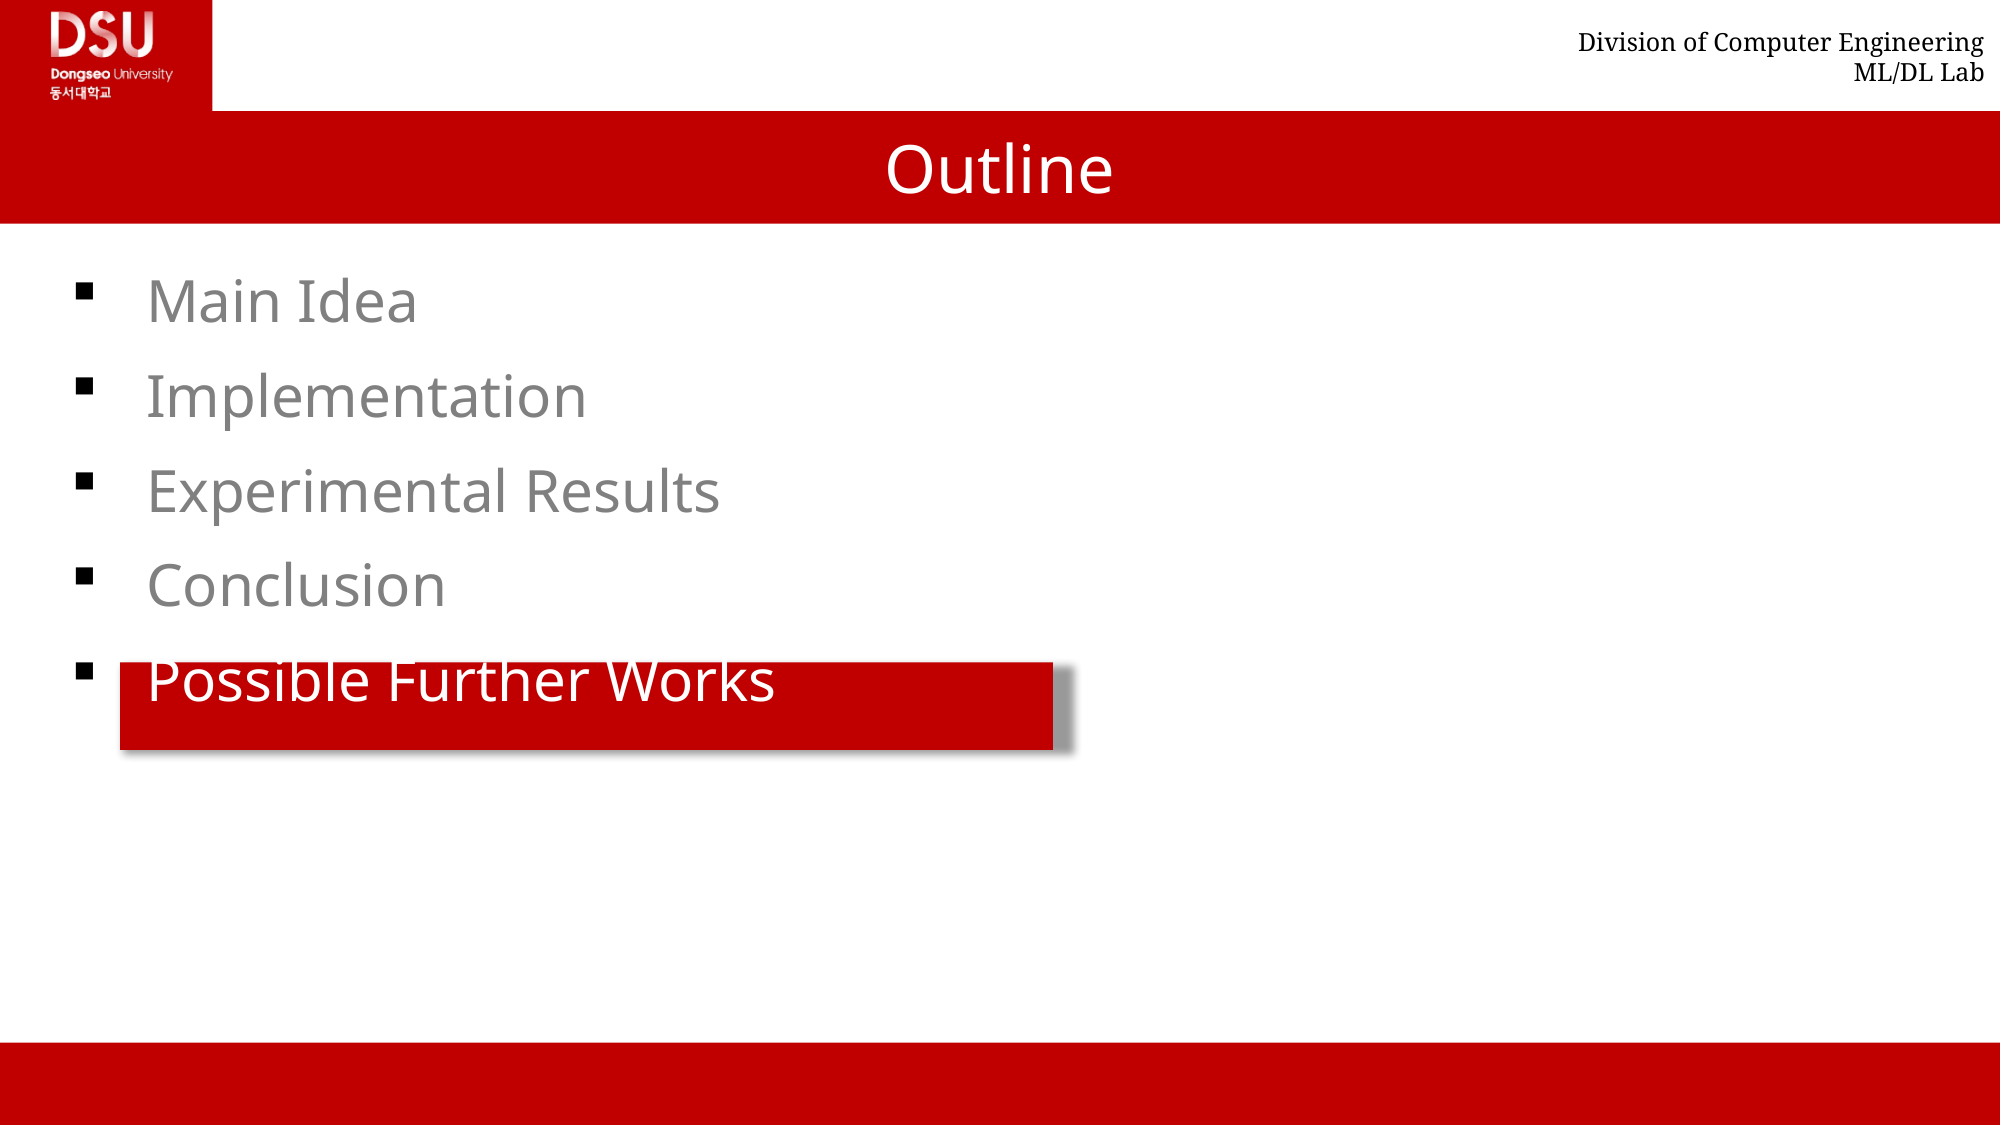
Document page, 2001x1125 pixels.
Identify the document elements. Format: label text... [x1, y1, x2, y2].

title Outline [0, 112, 2000, 222]
picture [50, 11, 175, 100]
list Main Idea Implementation Experimental Results Conclusion Possible Further Works [47, 256, 1953, 999]
